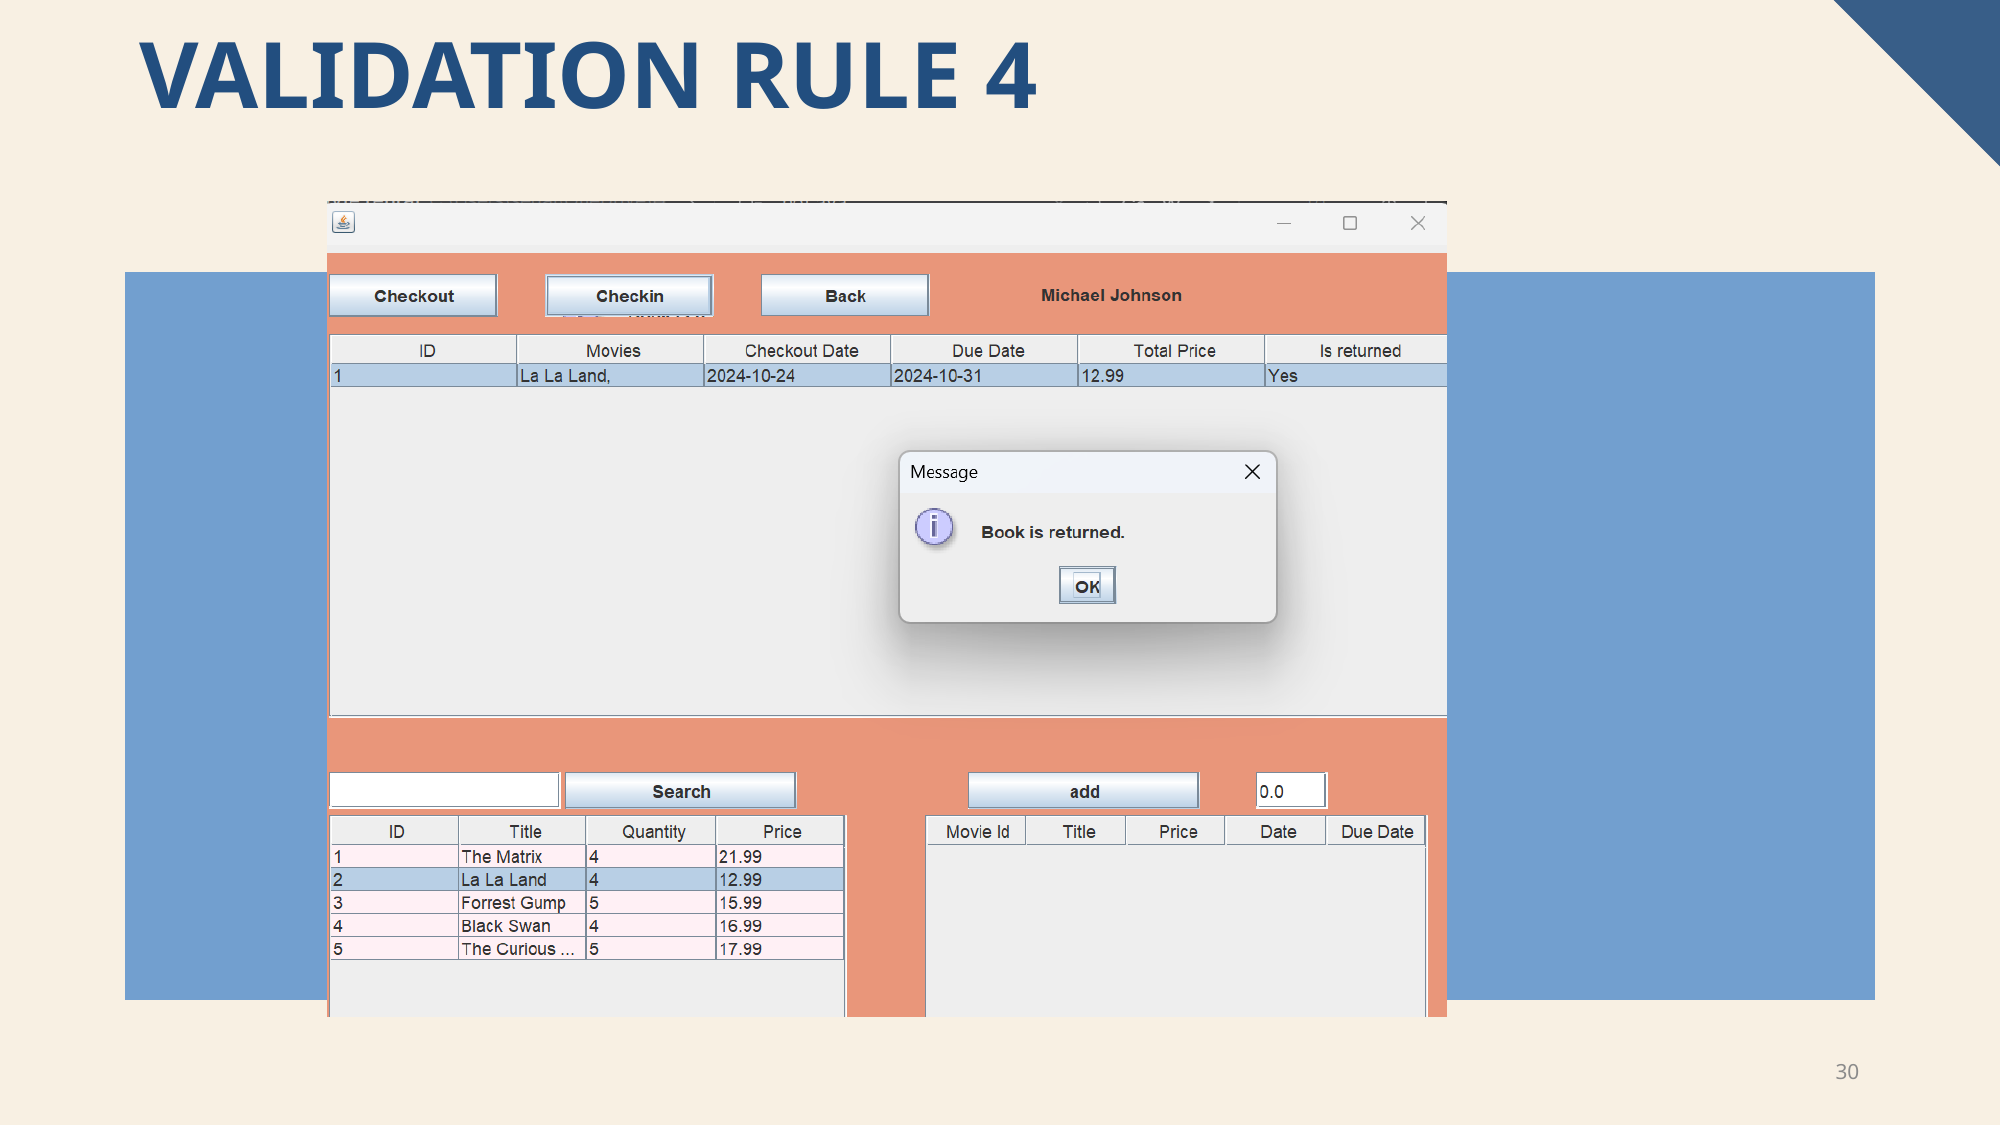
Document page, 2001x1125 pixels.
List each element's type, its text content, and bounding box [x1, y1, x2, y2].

title Validation Rule 4 [124, 22, 1875, 240]
picture [327, 201, 1447, 1017]
slide_number 30 [1799, 1042, 1875, 1103]
